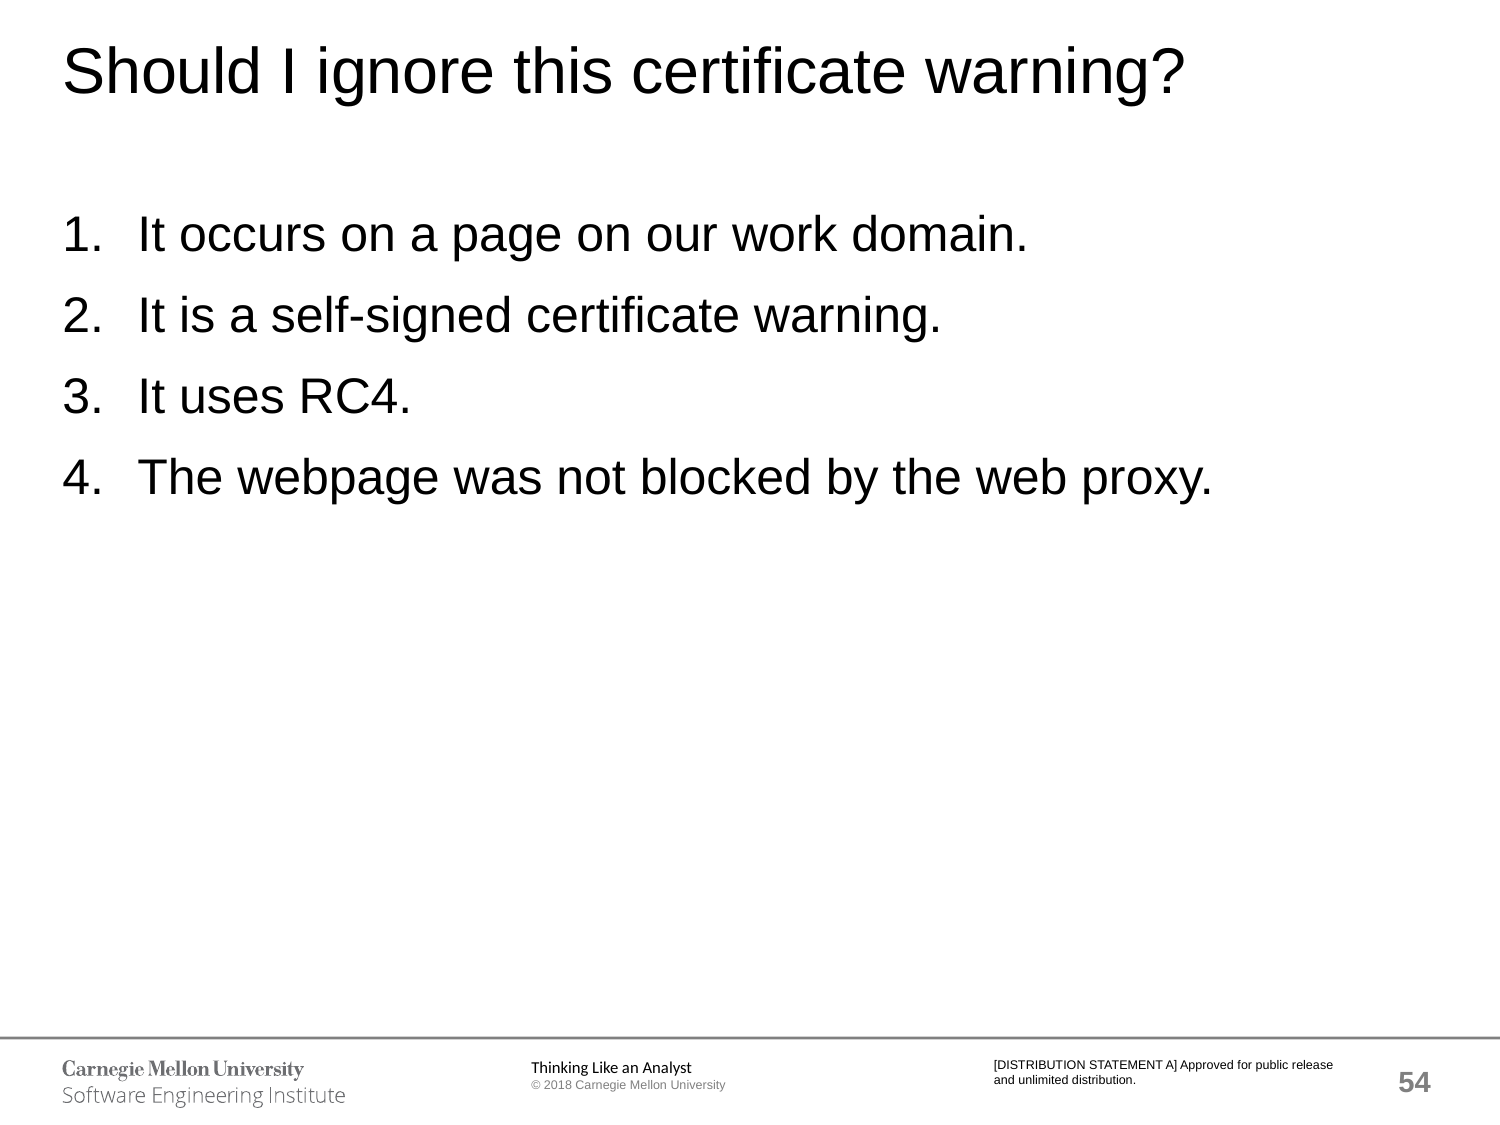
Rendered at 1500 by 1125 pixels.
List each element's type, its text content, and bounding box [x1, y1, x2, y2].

list It occurs on a page on our work domain. It is a self-signed certificate warning. It uses RC4. The webpage was not blocked by the web proxy. [62, 201, 1431, 1000]
title Should I ignore this certificate warning? [62, 37, 1338, 182]
